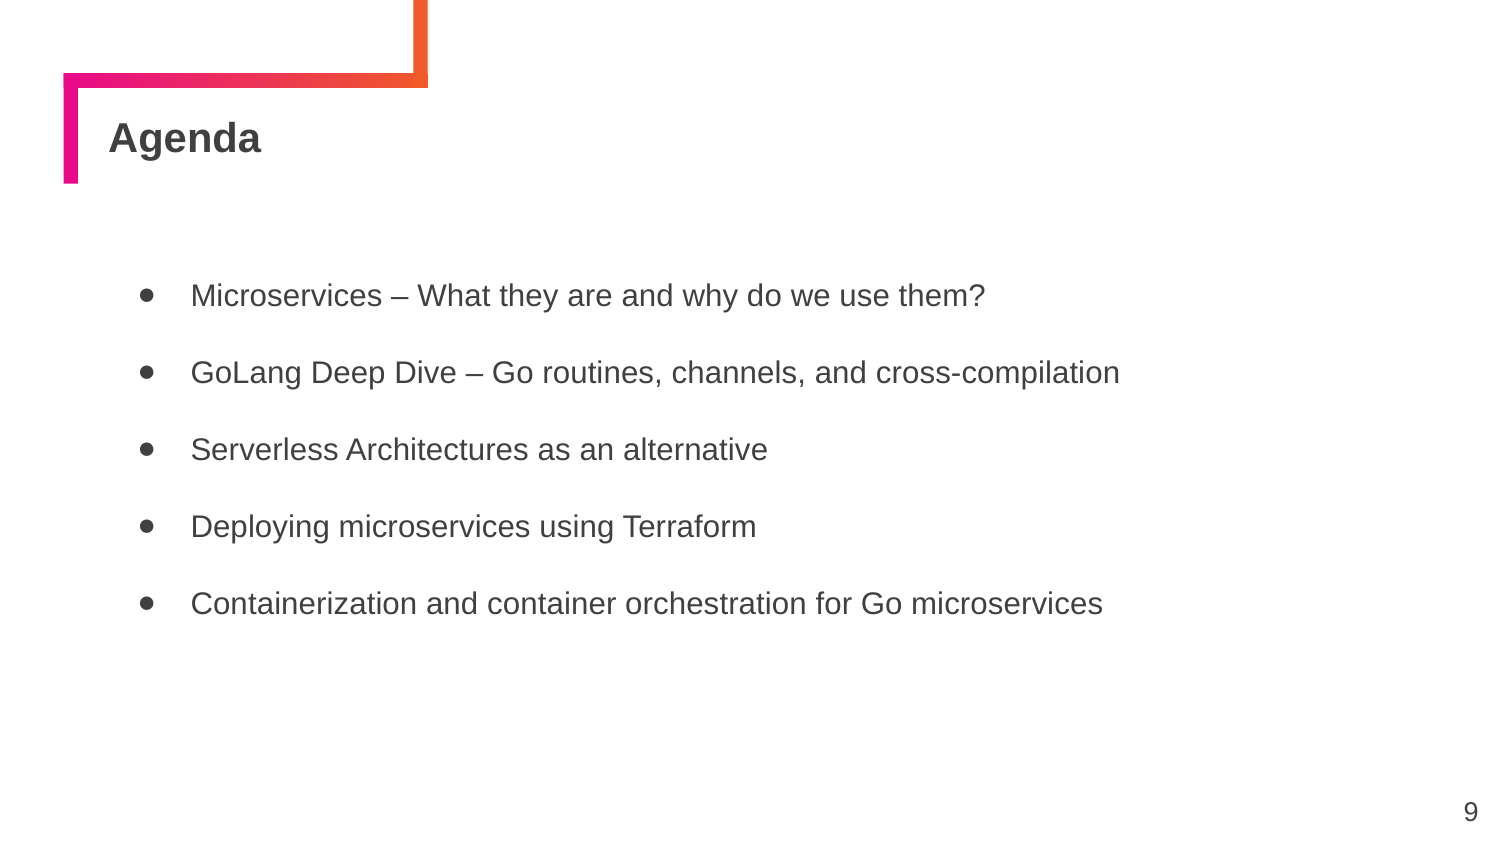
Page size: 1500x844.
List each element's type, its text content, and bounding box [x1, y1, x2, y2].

title Agenda [100, 117, 1455, 169]
text_box Microservices – What they are and why do we use them? GoLang Deep Dive – Go routines, channels, and cross-compilation Serverless Architectures as an alternative Deploying microservices using Terraform Containerization and container orchestration for Go microservices [100, 241, 1264, 770]
slide_number 9 [1403, 779, 1494, 844]
